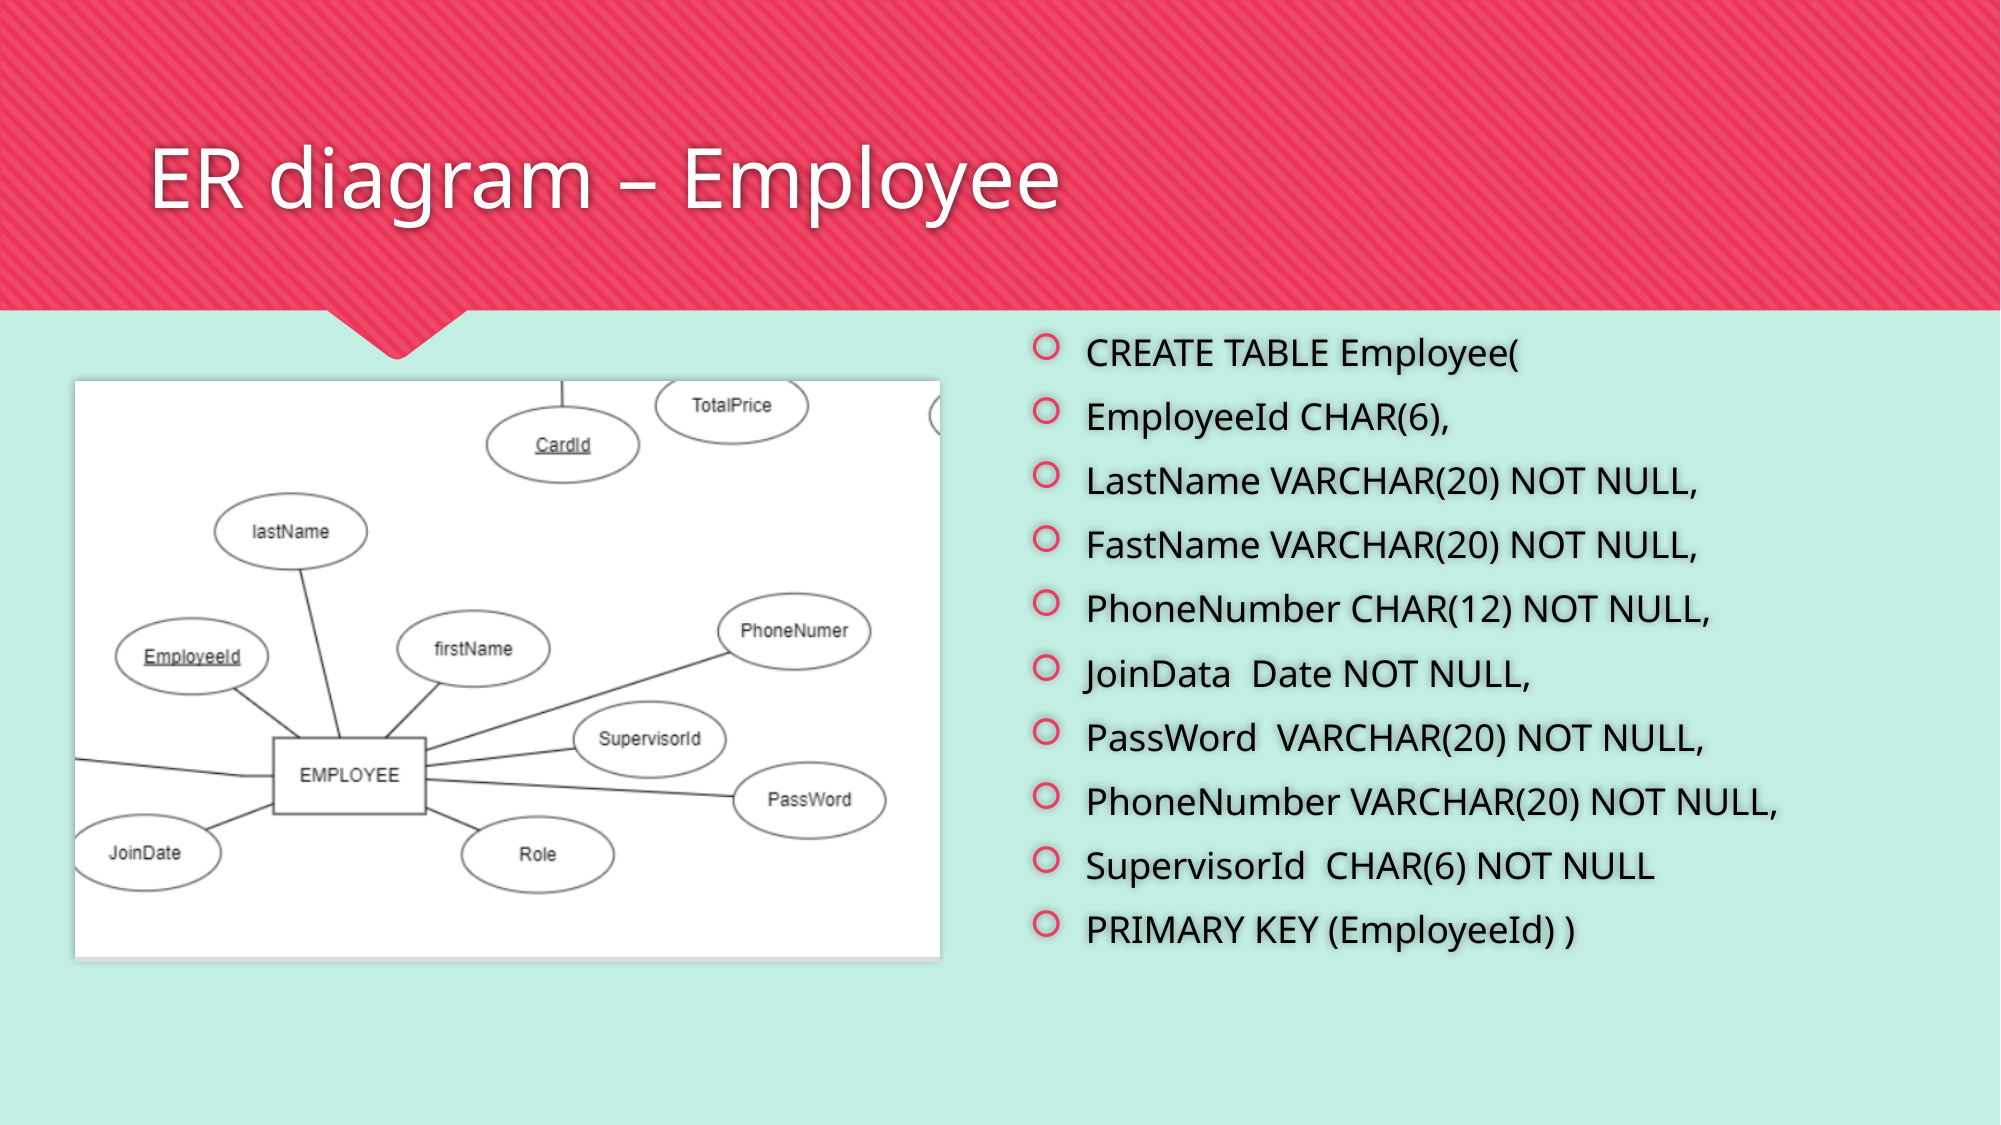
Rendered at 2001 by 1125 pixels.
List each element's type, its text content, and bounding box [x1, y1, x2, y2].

title ER diagram – Employee [132, 73, 1868, 233]
list CREATE TABLE Employee( EmployeeId CHAR(6), LastName VARCHAR(20) NOT NULL, FastName VARCHAR(20) NOT NULL, PhoneNumber CHAR(12) NOT NULL, JoinData Date NOT NULL, PassWord VARCHAR(20) NOT NULL, PhoneNumber VARCHAR(20) NOT NULL, SupervisorId CHAR(6) NOT NULL PRIMARY KEY (EmployeeId) ) [1014, 321, 1868, 962]
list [75, 381, 940, 962]
